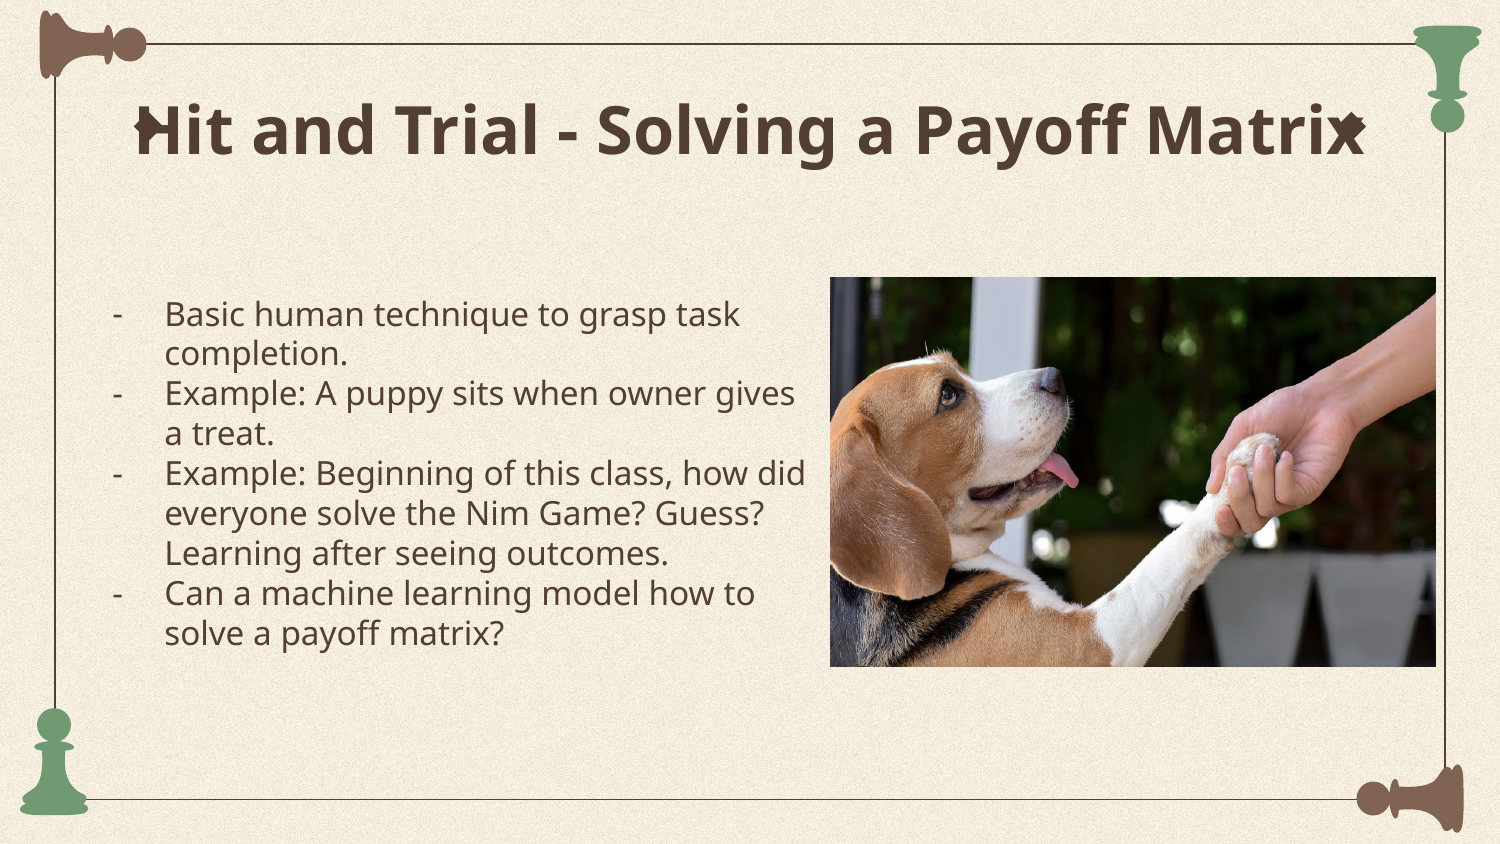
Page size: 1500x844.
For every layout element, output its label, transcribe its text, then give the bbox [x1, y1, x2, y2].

picture [0, 0, 1500, 844]
list Basic human technique to grasp task completion. Example: A puppy sits when owner gives a treat. Example: Beginning of this class, how did everyone solve the Nim Game? Guess? Learning after seeing outcomes. Can a machine learning model how to solve a payoff matrix? [74, 277, 828, 667]
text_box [133, 111, 1367, 142]
title Hit and Trial - Solving a Payoff Matrix [118, 72, 1382, 167]
